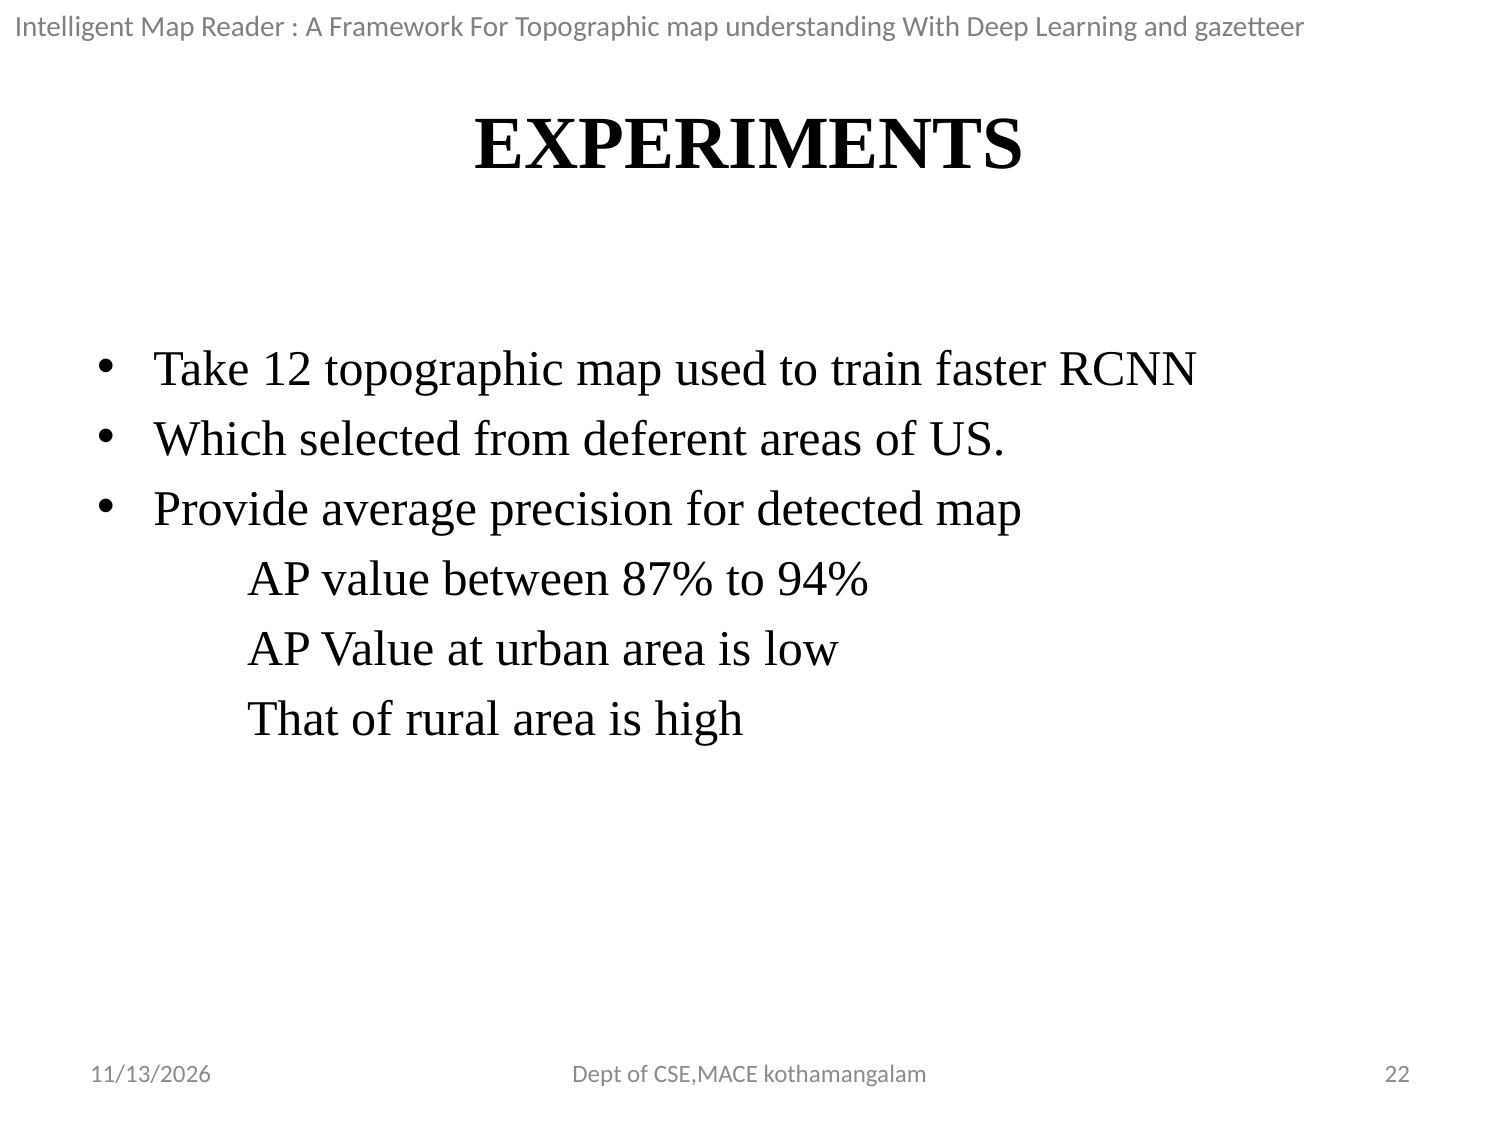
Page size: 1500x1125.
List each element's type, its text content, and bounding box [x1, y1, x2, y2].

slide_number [75, 1042, 425, 1103]
text_box Intelligent Map Reader : A Framework For Topographic map understanding With Deep Learning and gazetteer [0, 0, 1453, 95]
slide_number 22 [1074, 1042, 1425, 1103]
list Take 12 topographic map used to train faster RCNN Which selected from deferent areas of US. Provide average precision for detected map AP value between 87% to 94% AP Value at urban area is low That of rural area is high [82, 328, 1432, 1071]
footer Dept of CSE,MACE kothamangalam [512, 1042, 988, 1103]
title EXPERIMENTS [75, 95, 1425, 233]
